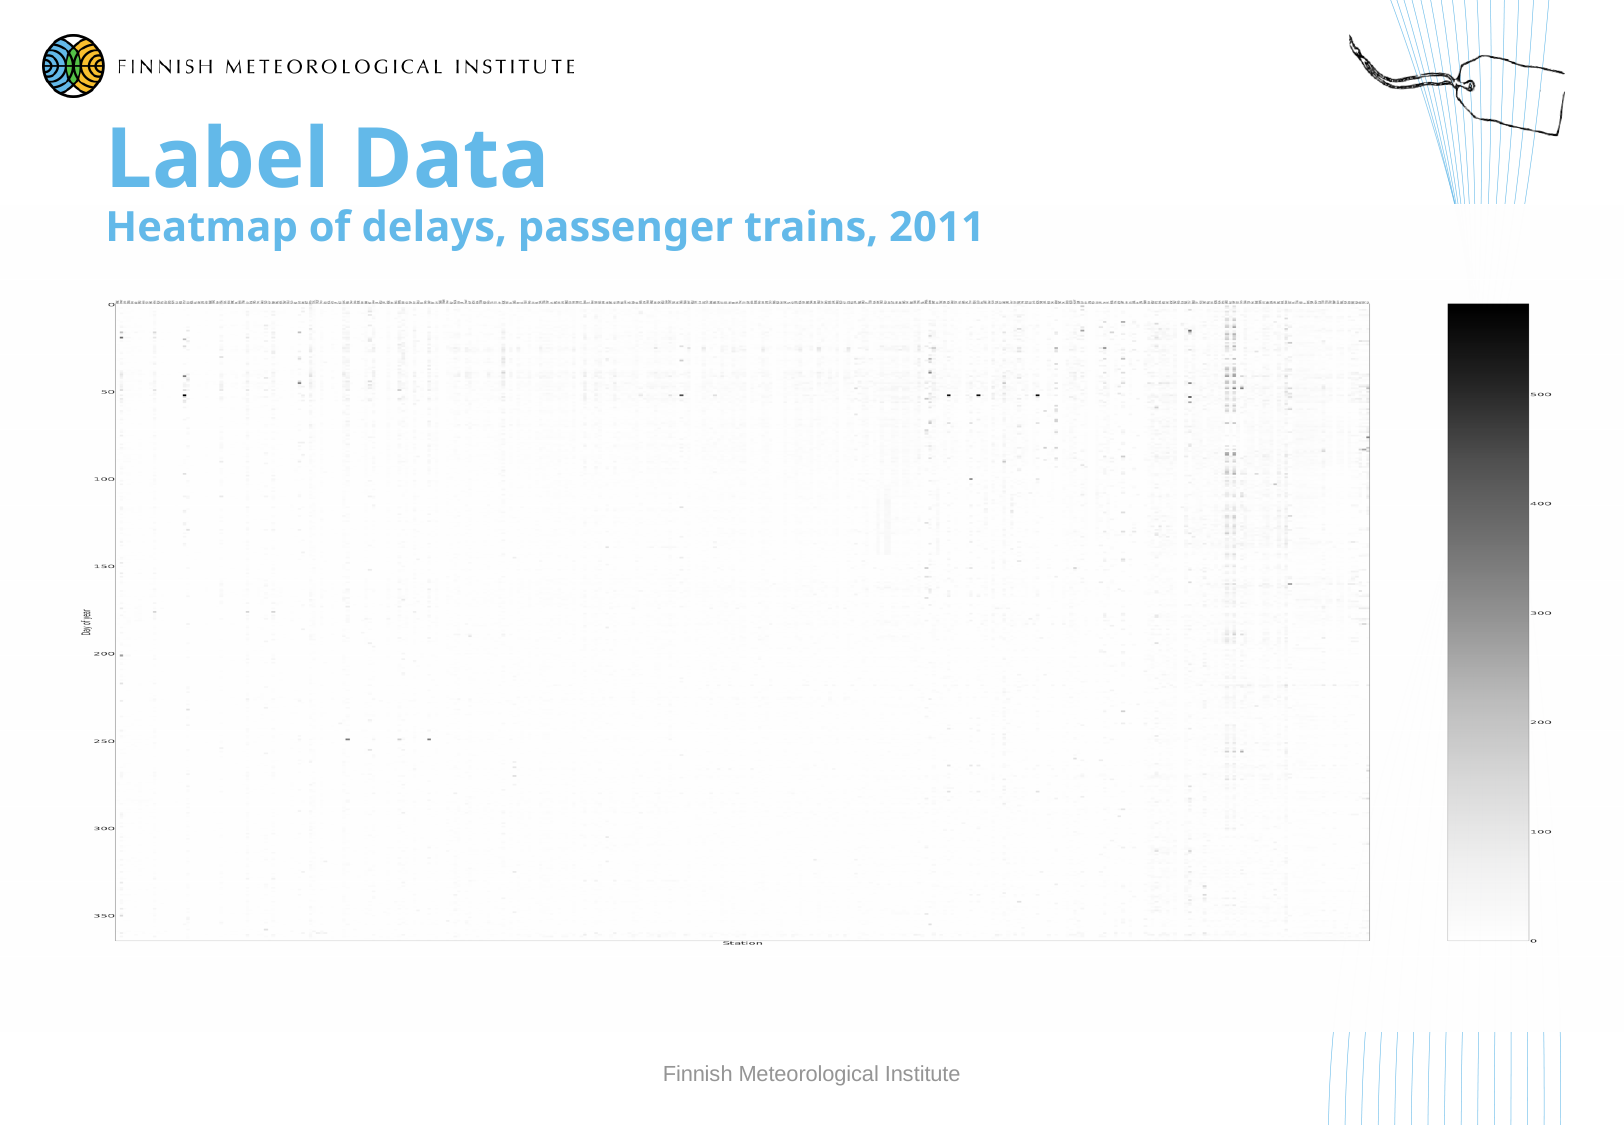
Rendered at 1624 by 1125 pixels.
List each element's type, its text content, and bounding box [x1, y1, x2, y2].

title Label Data Heatmap of delays, passenger trains, 2011 [105, 115, 1344, 204]
picture [0, 1032, 1624, 1125]
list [0, 204, 1624, 1032]
picture [0, 0, 1624, 204]
footer Finnish Meteorological Institute [537, 1042, 1086, 1103]
